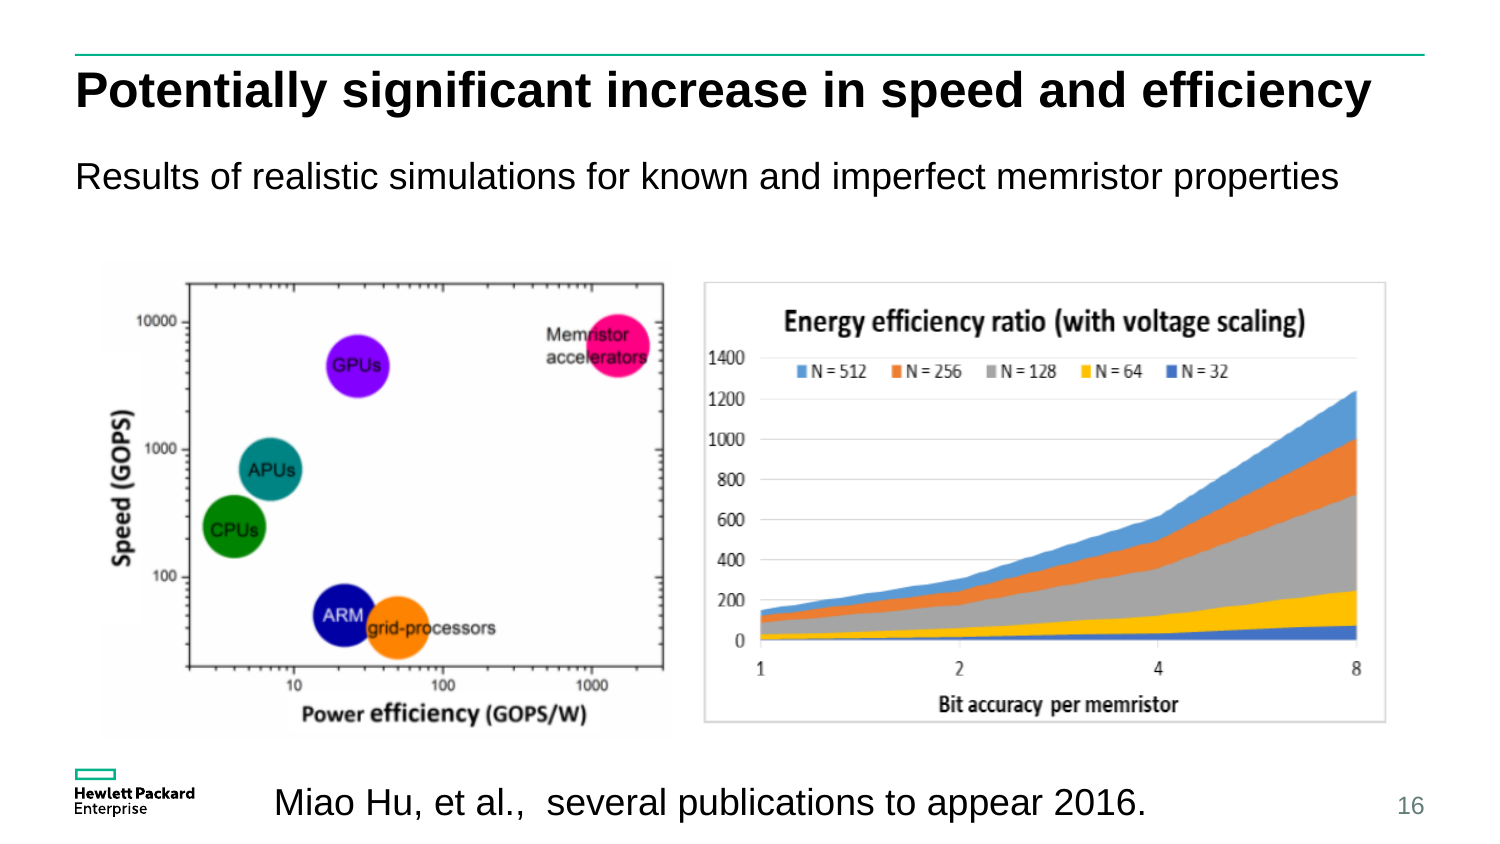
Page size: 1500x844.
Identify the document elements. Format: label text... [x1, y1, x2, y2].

text_box Results of realistic simulations for known and imperfect memristor properties [74, 156, 1376, 219]
slide_number 16 [1359, 791, 1425, 820]
picture [74, 243, 682, 739]
text_box Miao Hu, et al., several publications to appear 2016. [274, 782, 1214, 820]
title Potentially significant increase in speed and efficiency [75, 64, 1425, 115]
picture [689, 271, 1405, 732]
